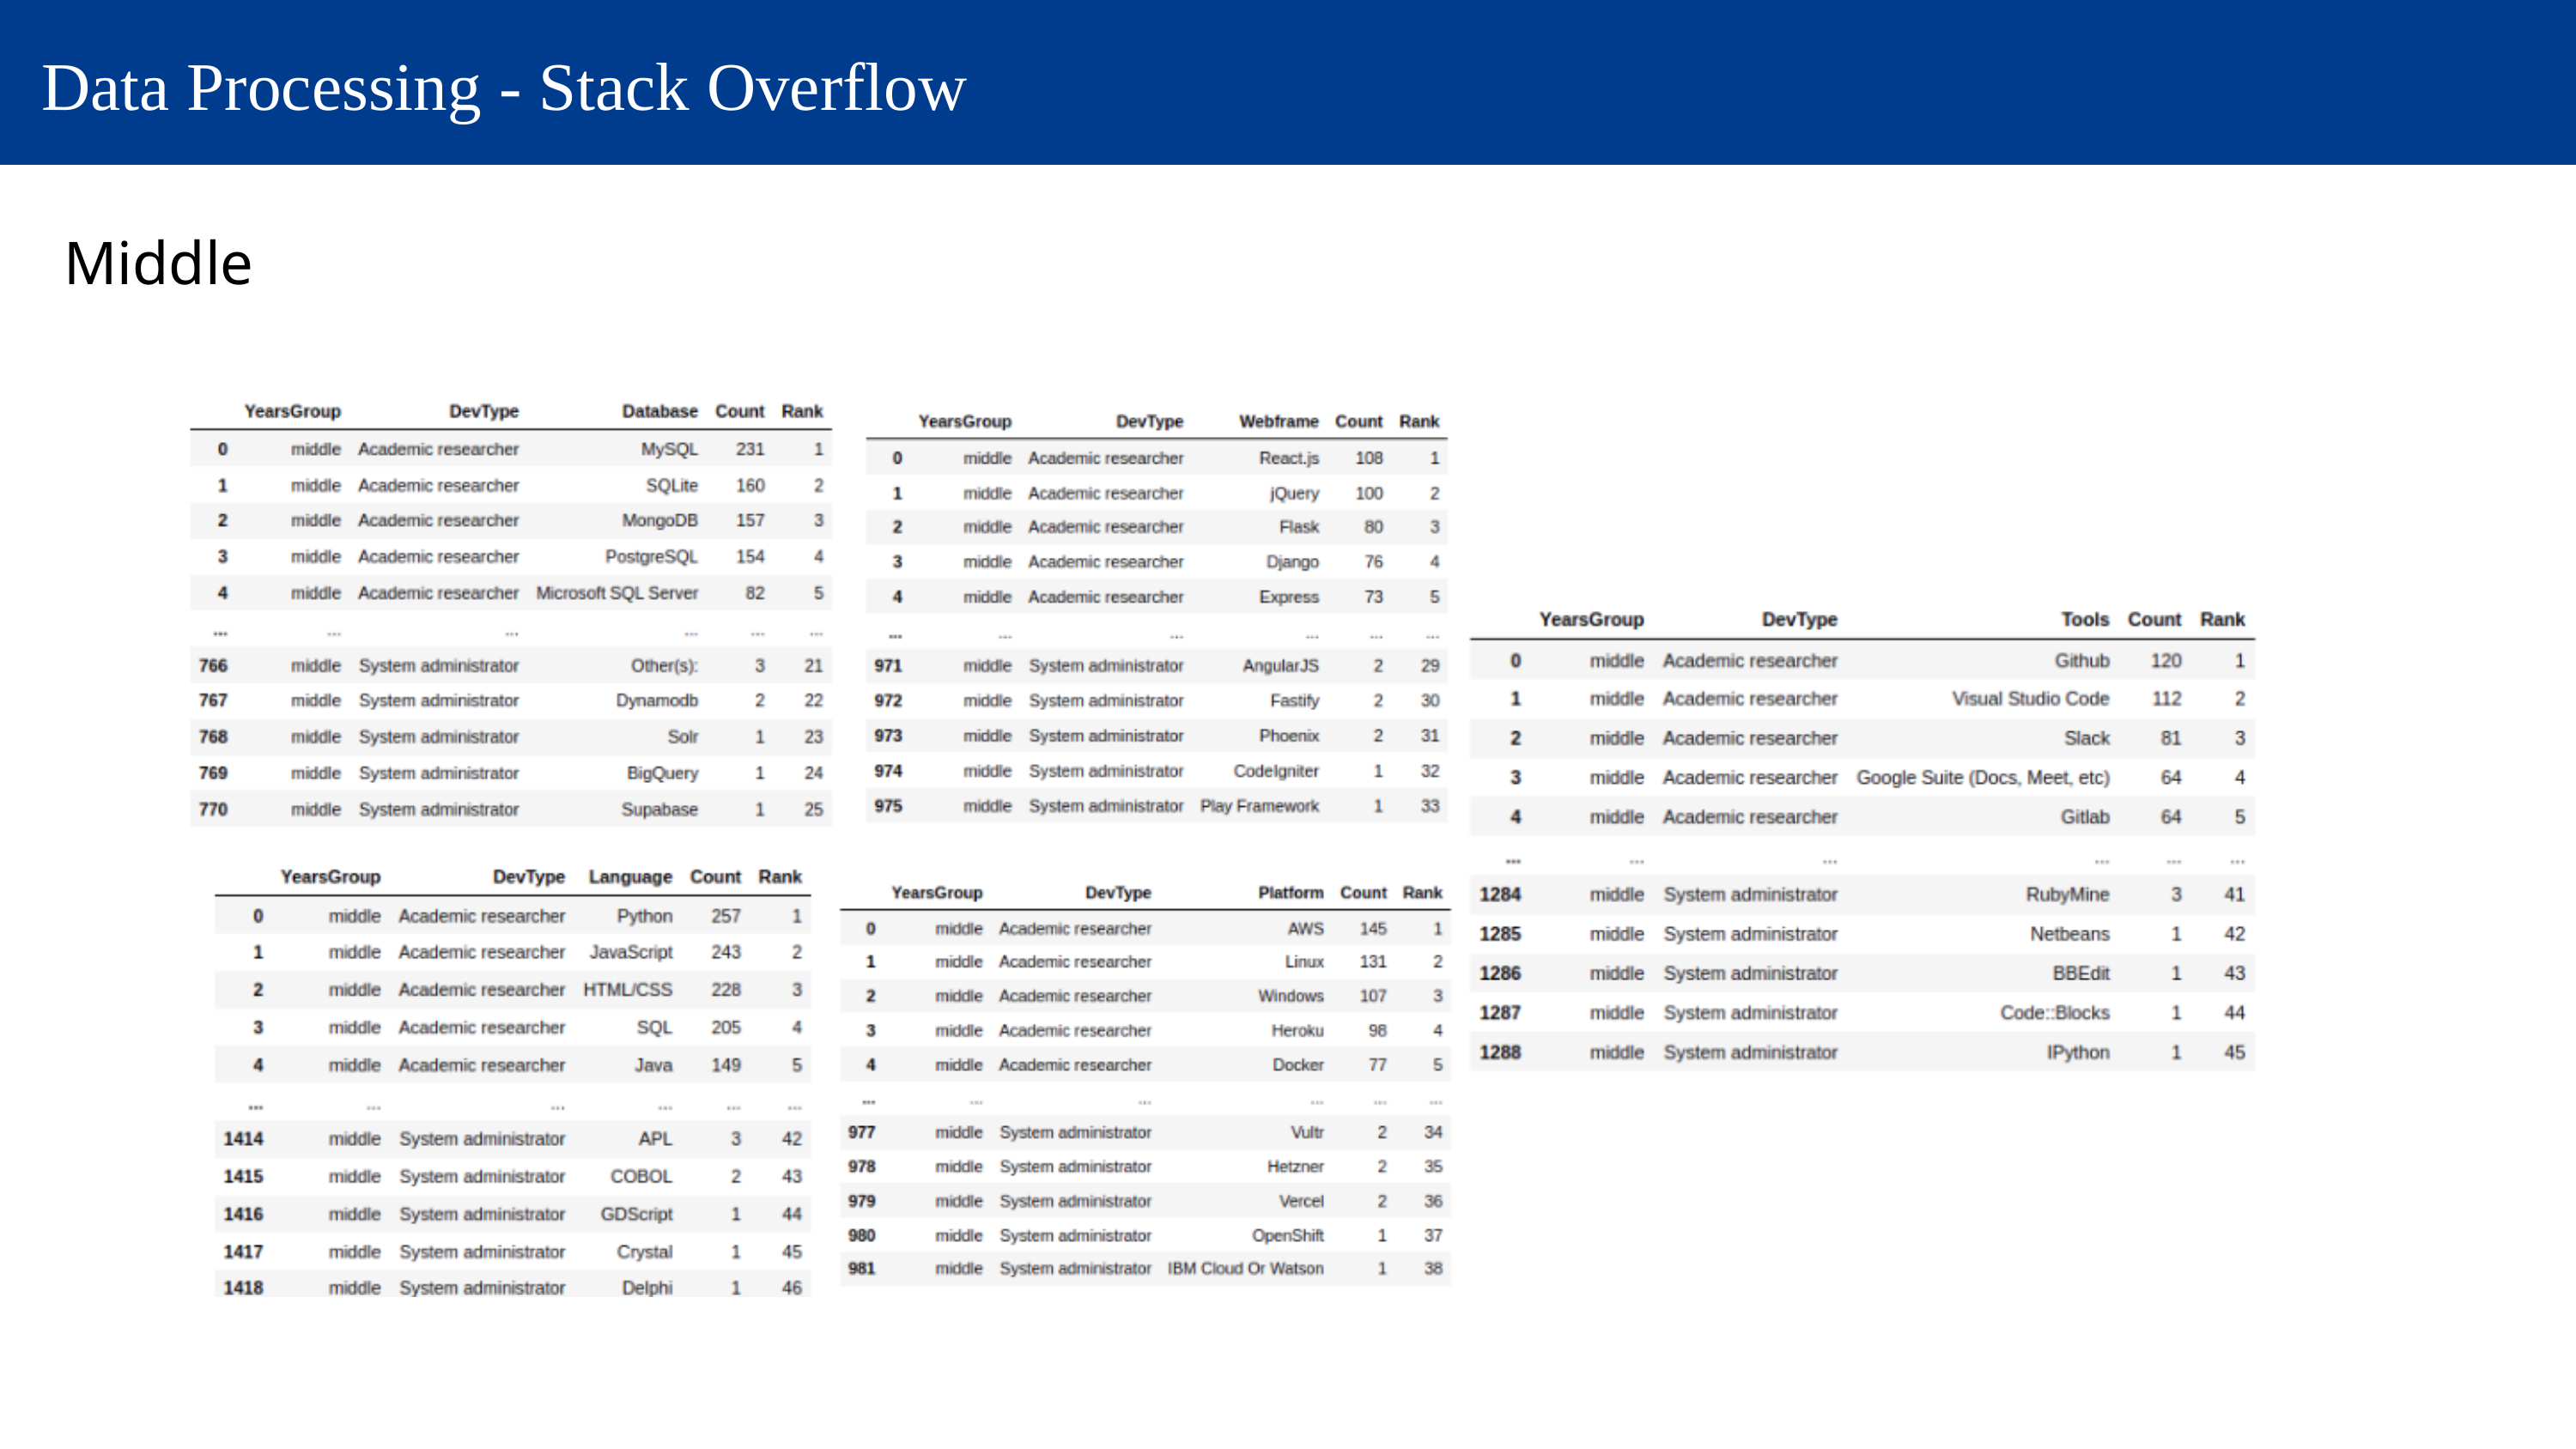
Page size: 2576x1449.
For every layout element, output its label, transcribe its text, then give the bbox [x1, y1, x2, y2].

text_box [0, 0, 2576, 165]
text_box [166, 562, 2290, 1297]
text_box Middle [64, 208, 2512, 562]
